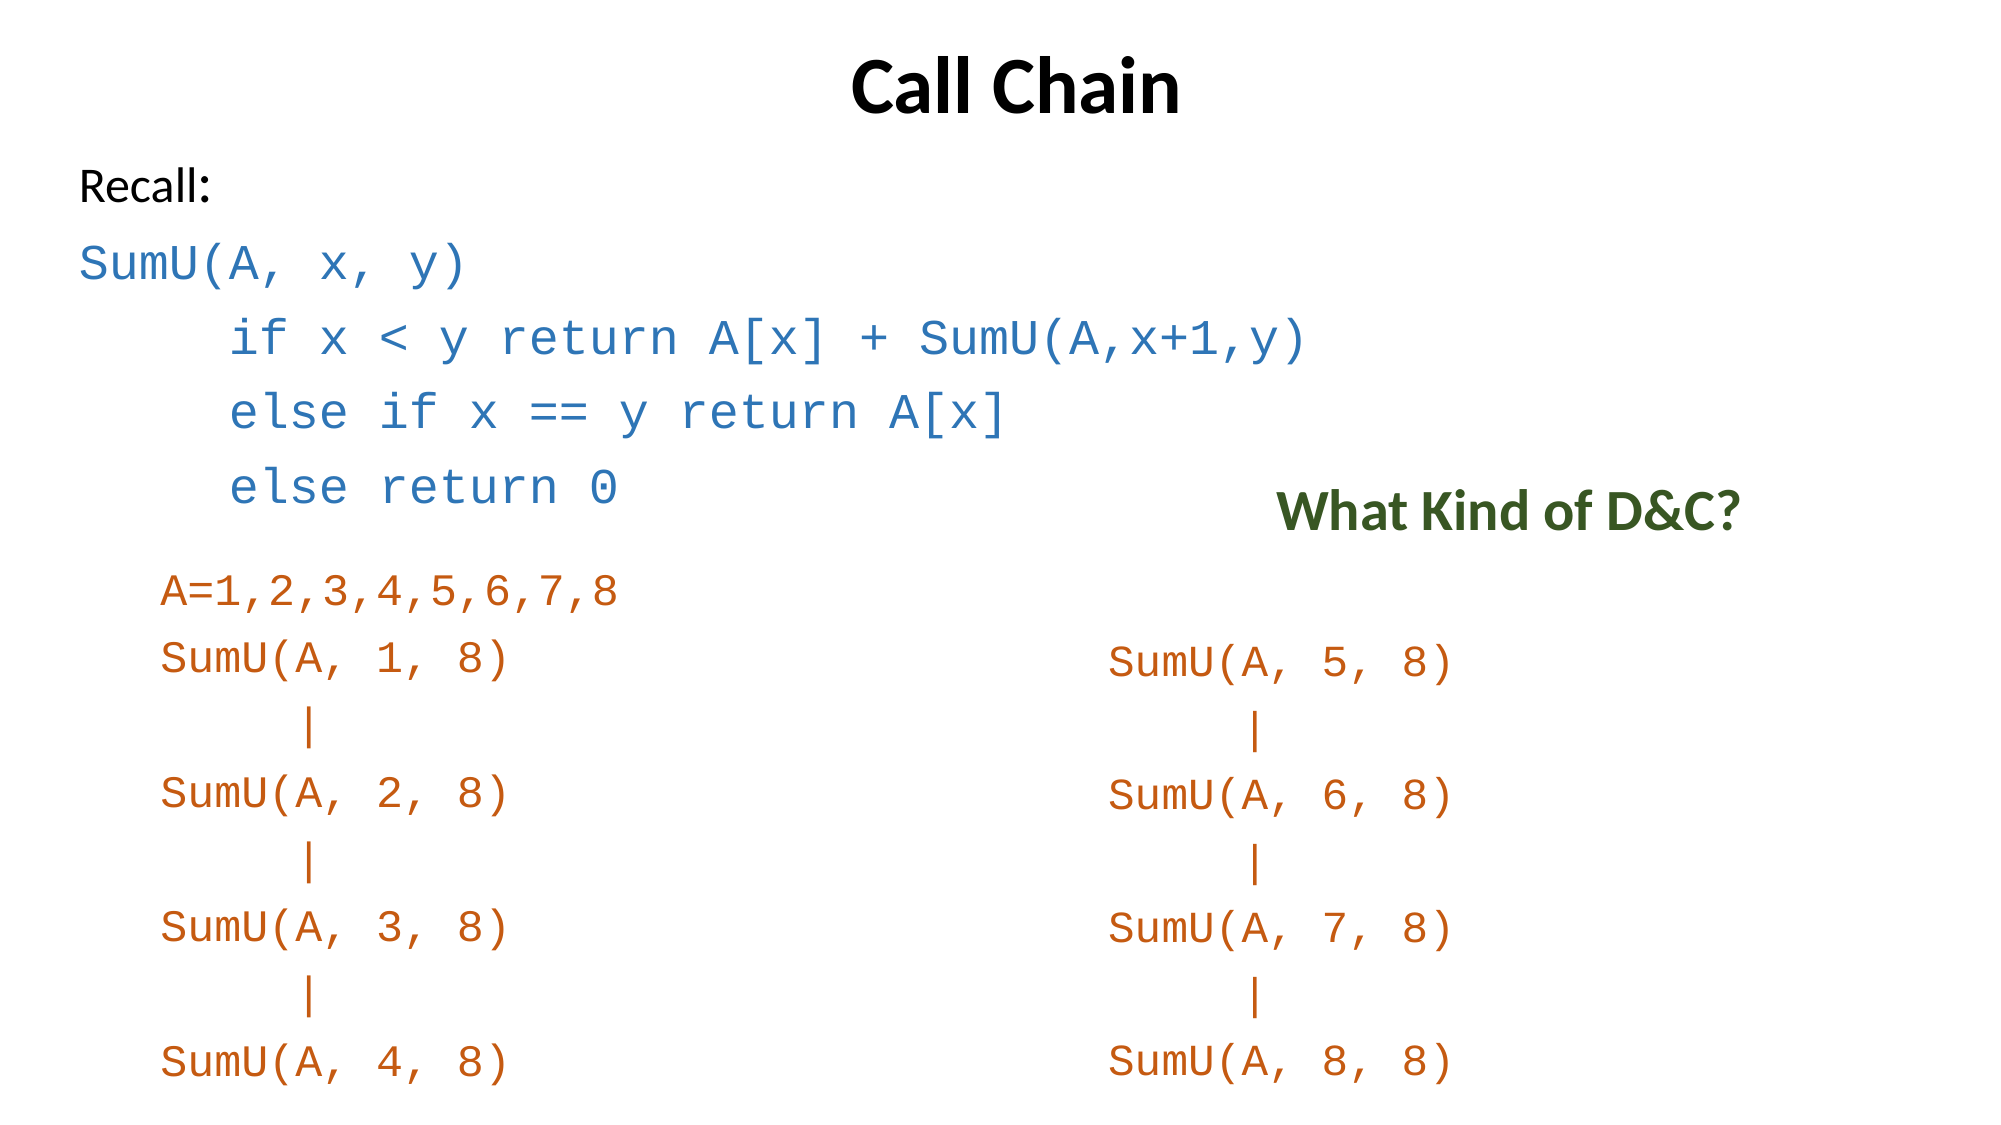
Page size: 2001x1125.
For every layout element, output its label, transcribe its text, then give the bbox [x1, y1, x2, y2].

text_box What Kind of D&C? [1071, 472, 1947, 559]
list Call Chain Recall: SumU(A, x, y) if x < y return A[x] + SumU(A,x+1,y) else if x == y return A[x] else return 0 [63, 36, 1970, 573]
text_box SumU(A, 5, 8) | SumU(A, 6, 8) | SumU(A, 7, 8) | SumU(A, 8, 8) [1093, 558, 1731, 1096]
text_box A=1,2,3,4,5,6,7,8 SumU(A, 1, 8) | SumU(A, 2, 8) | SumU(A, 3, 8) | SumU(A, 4, 8) [145, 558, 784, 1096]
